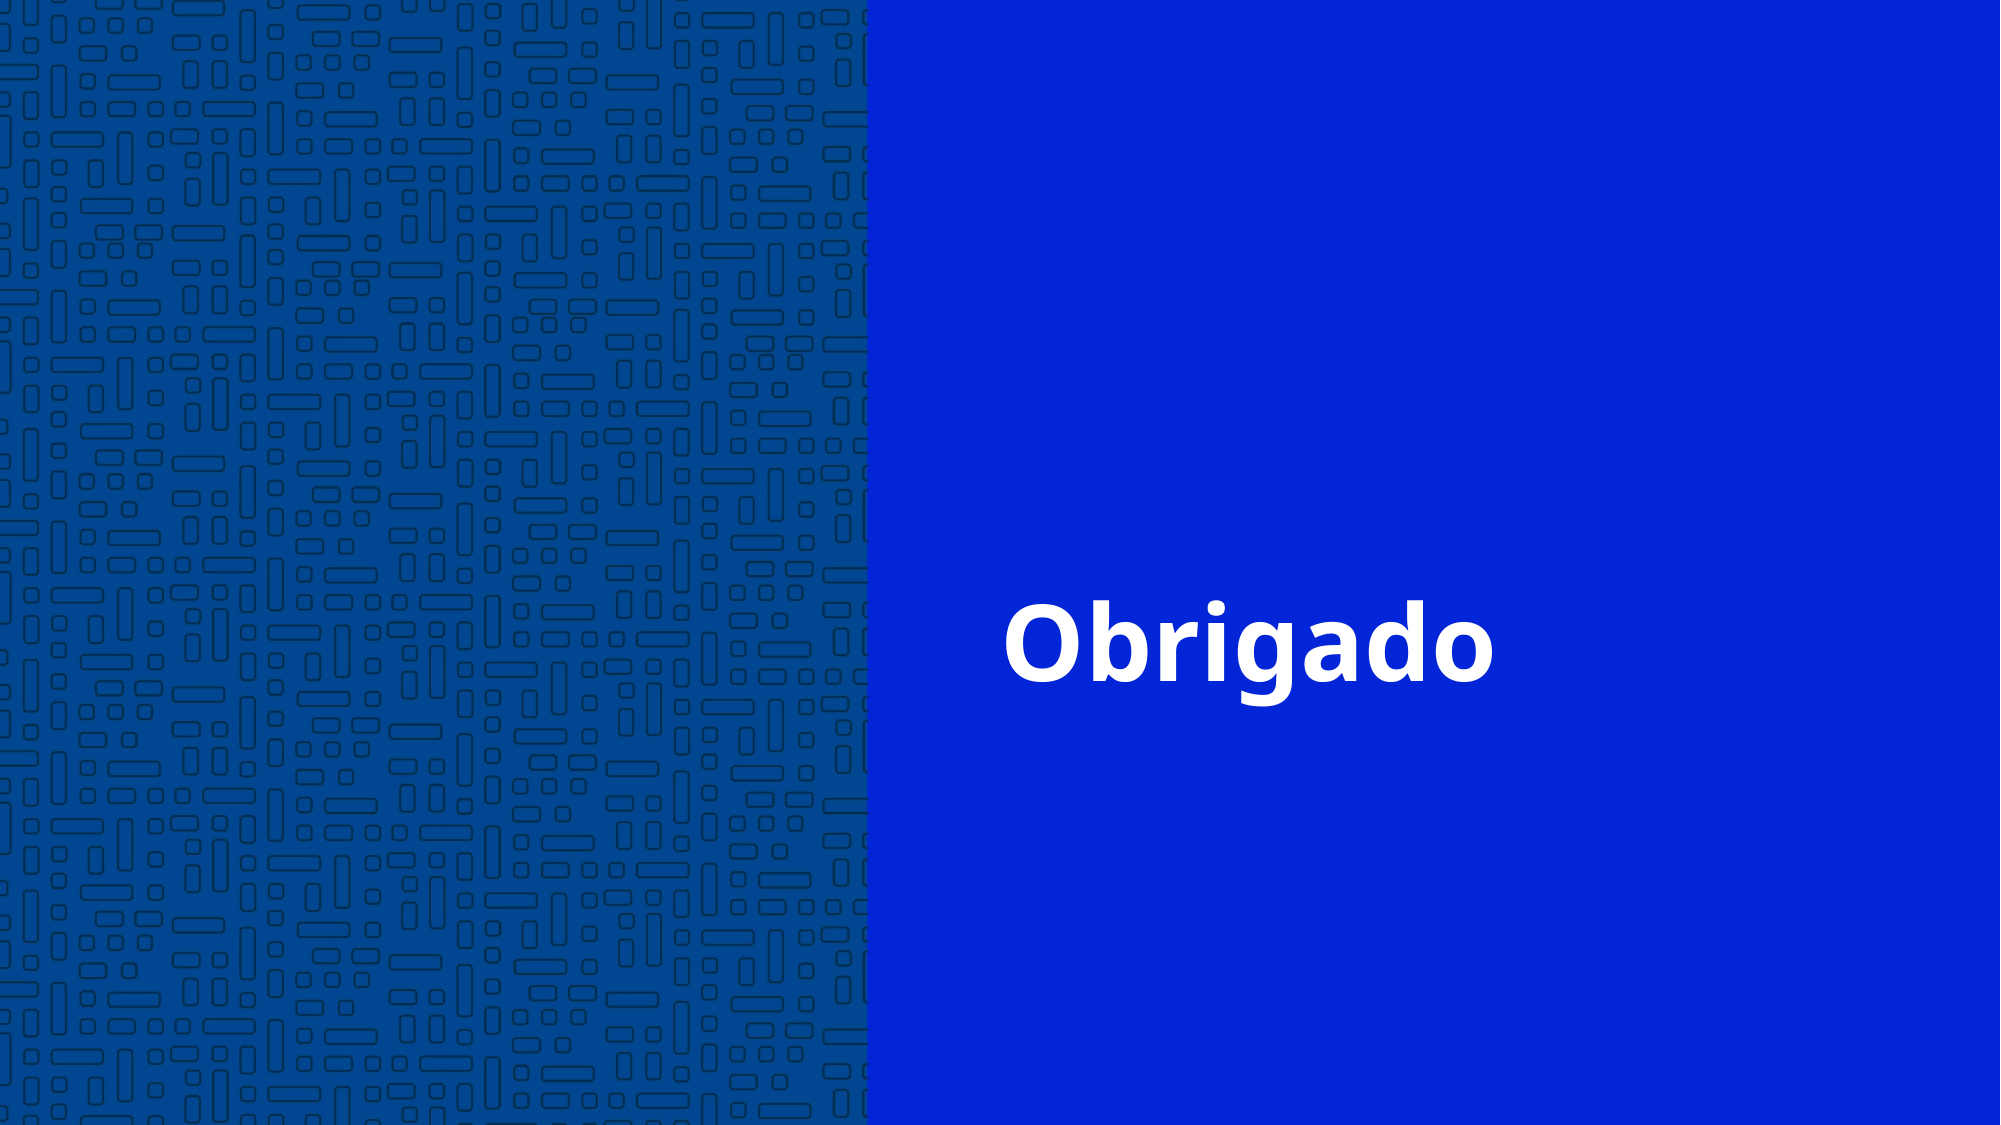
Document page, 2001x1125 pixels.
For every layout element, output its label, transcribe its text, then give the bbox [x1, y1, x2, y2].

picture [0, 0, 2000, 1125]
list Obrigado [985, 581, 1846, 715]
